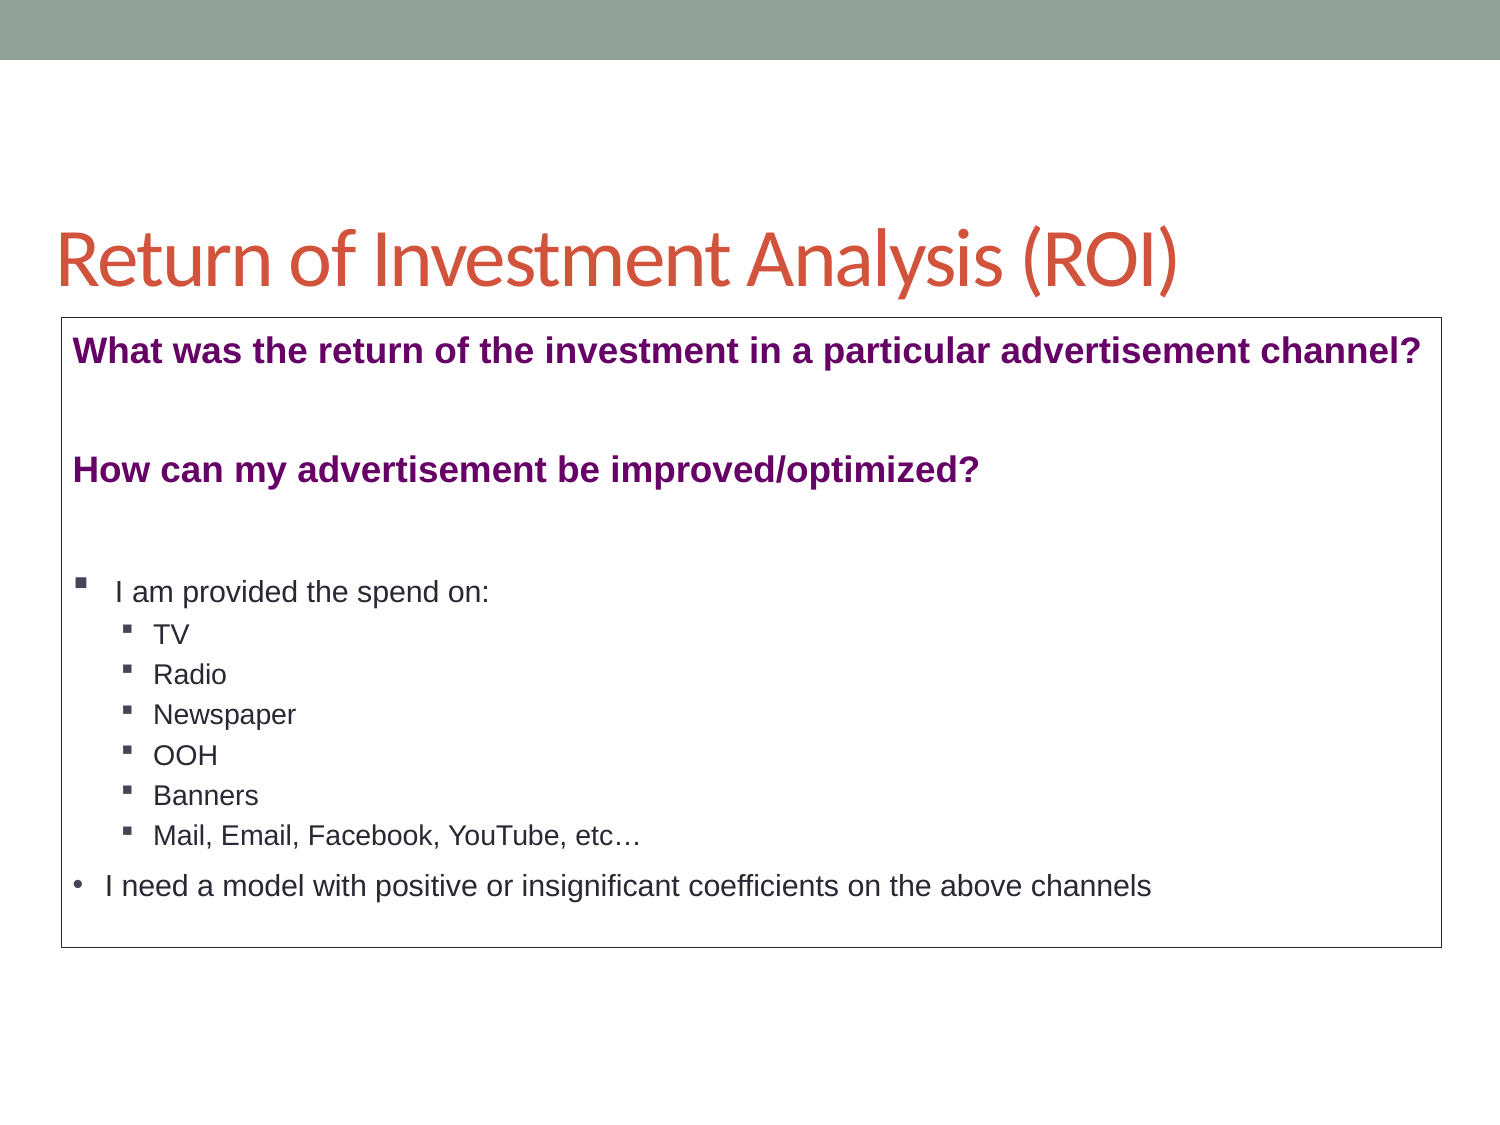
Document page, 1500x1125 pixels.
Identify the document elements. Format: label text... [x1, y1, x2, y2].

title Return of Investment Analysis (ROI) [40, 169, 1390, 338]
text_box What was the return of the investment in a particular advertisement channel? How can my advertisement be improved/optimized? I am provided the spend on: TV Radio Newspaper OOH Banners Mail, Email, Facebook, YouTube, etc… I need a model with positive or insignificant coefficients on the above channels [61, 317, 1442, 948]
